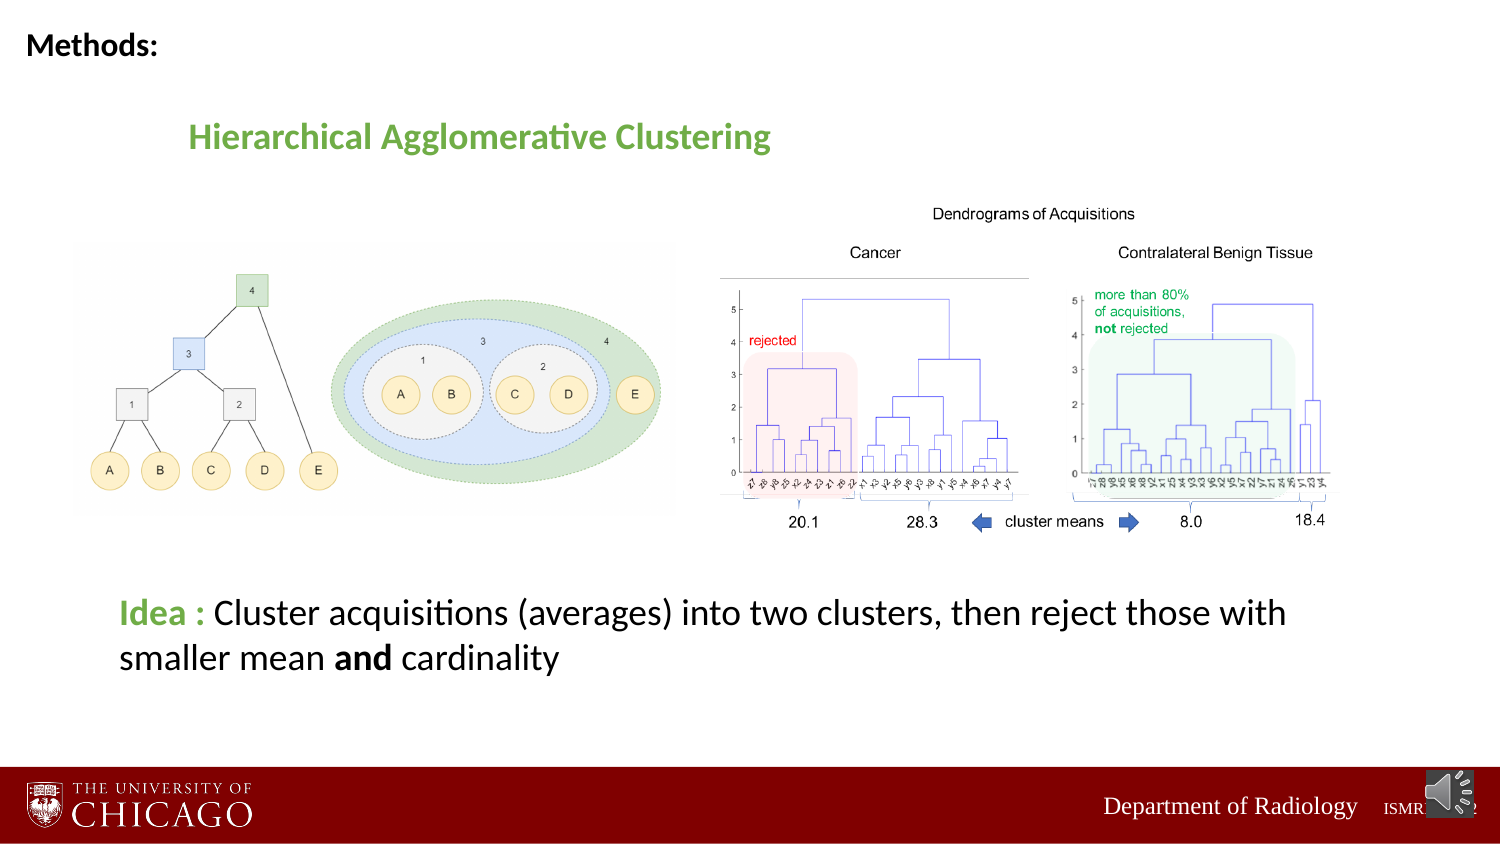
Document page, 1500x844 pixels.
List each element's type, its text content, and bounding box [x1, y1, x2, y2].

picture [720, 198, 1348, 541]
picture [1424, 768, 1475, 819]
picture [27, 782, 252, 828]
text_box Hierarchical Agglomerative Clustering [173, 104, 815, 165]
text_box Idea : Cluster acquisitions (averages) into two clusters, then reject those with smaller mean and cardinality [104, 580, 1336, 686]
text_box Methods: [10, 15, 1491, 70]
picture [73, 242, 676, 516]
